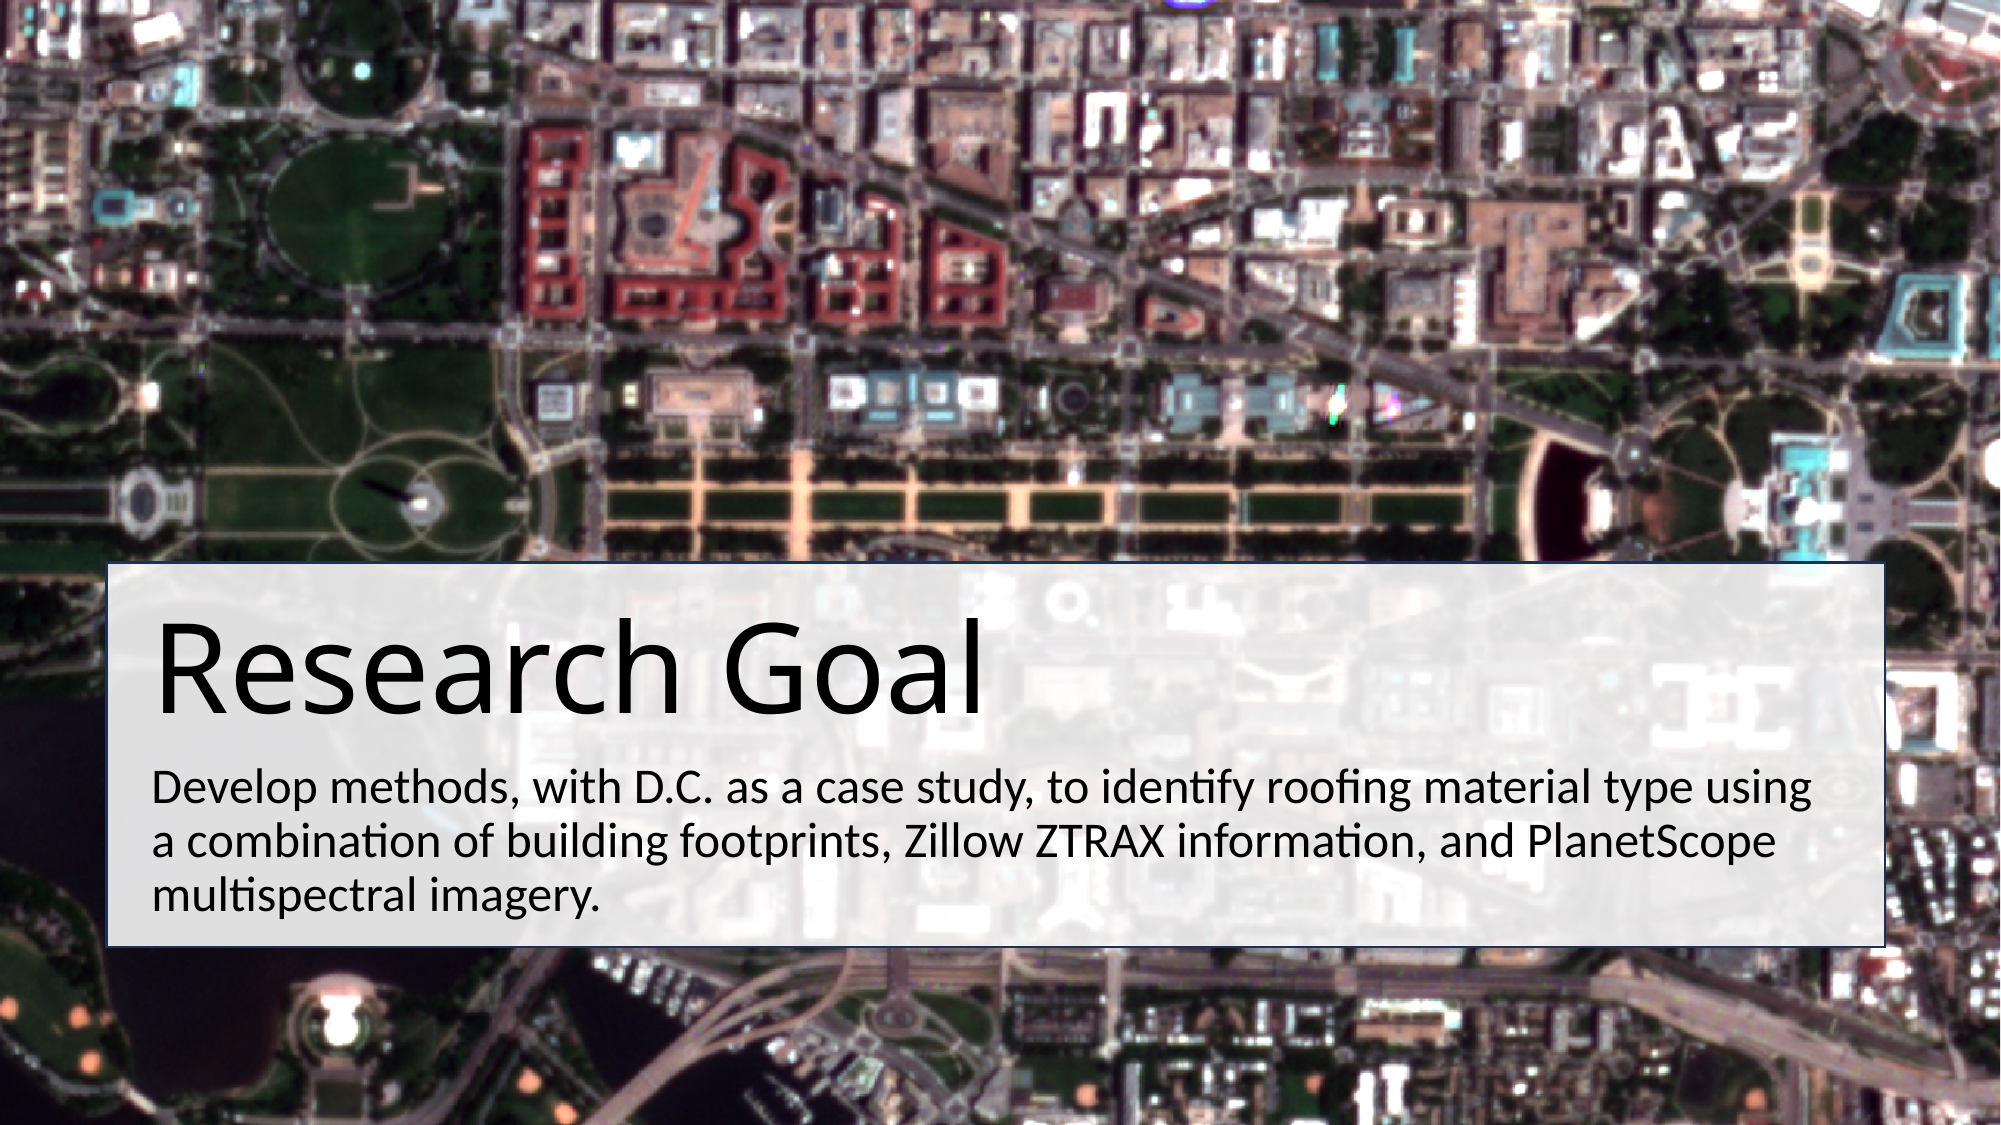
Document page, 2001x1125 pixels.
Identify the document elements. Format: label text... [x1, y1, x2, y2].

list Develop methods, with D.C. as a case study, to identify roofing material type using a combination of building footprints, Zillow ZTRAX information, and PlanetScope multispectral imagery. [136, 752, 1862, 999]
title Research Goal [136, 280, 1862, 749]
text_box [105, 561, 1886, 948]
picture [0, 0, 2001, 1125]
